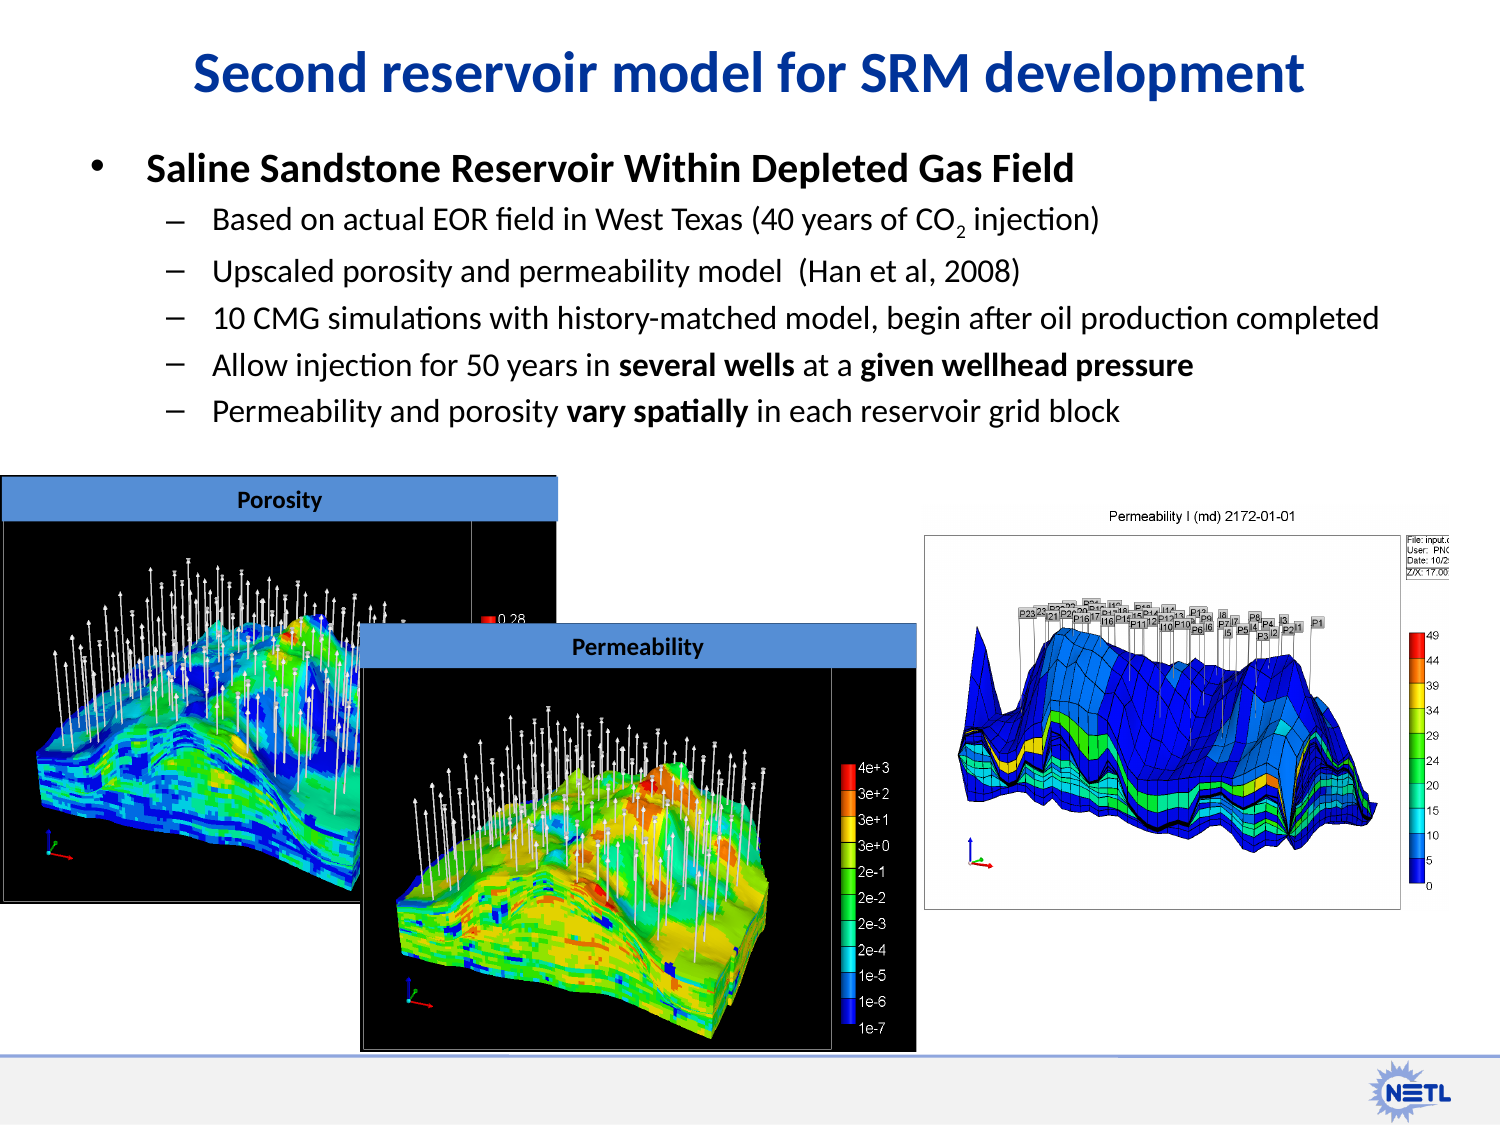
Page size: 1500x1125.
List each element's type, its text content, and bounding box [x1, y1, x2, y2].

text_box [0, 475, 559, 904]
title Second reservoir model for SRM development [75, 26, 1425, 123]
picture [920, 504, 1450, 911]
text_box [359, 623, 917, 1052]
list Saline Sandstone Reservoir Within Depleted Gas Field Based on actual EOR field in West Texas (40 years of CO2 injection) Upscaled porosity and permeability model (Han et al, 2008) 10 CMG simulations with history-matched model, begin after oil production completed Allow injection for 50 years in several wells at a given wellhead pressure Permeability and porosity vary spatially in each reservoir grid block [75, 123, 1425, 621]
picture [1368, 1060, 1451, 1123]
